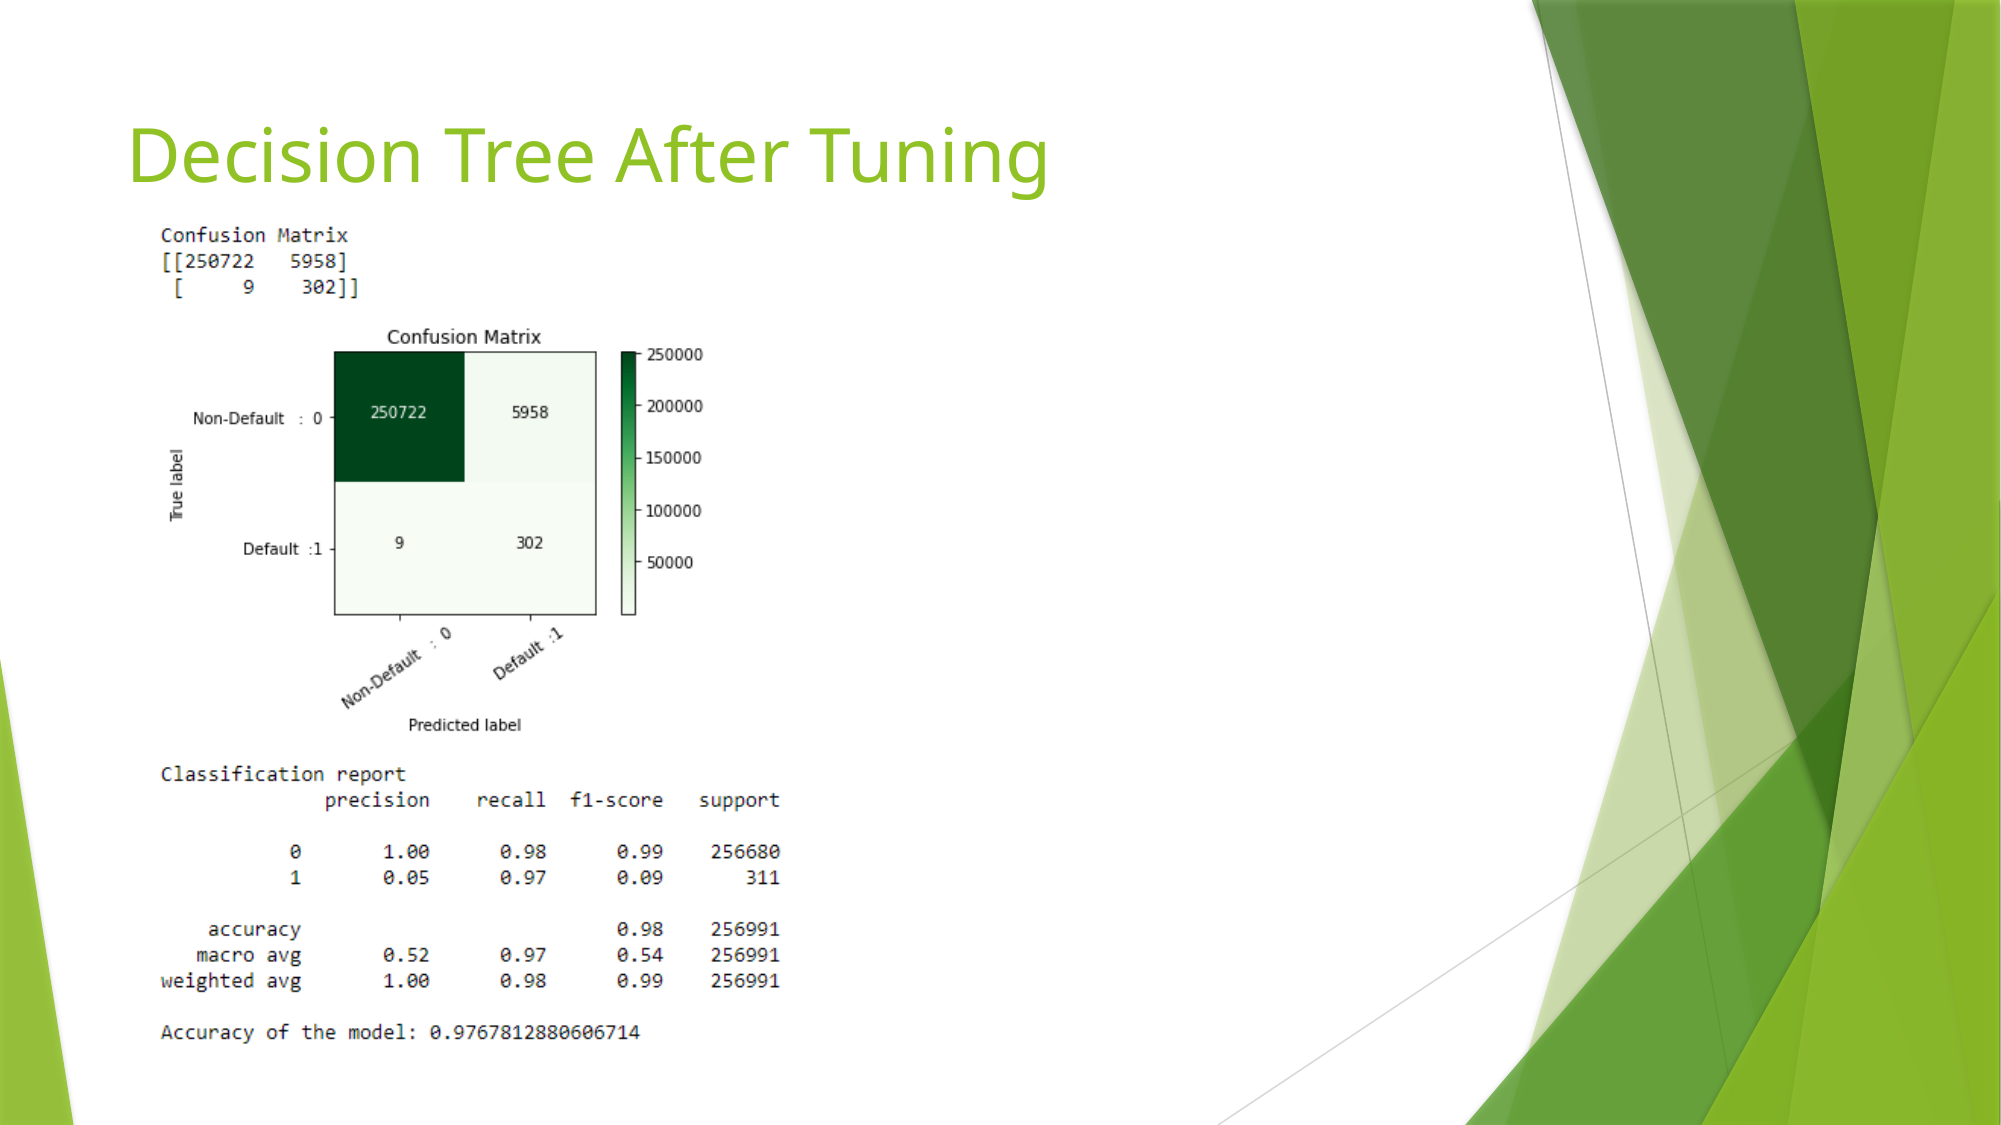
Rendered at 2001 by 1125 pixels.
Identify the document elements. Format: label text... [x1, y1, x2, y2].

title Decision Tree After Tuning [111, 99, 1522, 317]
picture [145, 221, 853, 1057]
